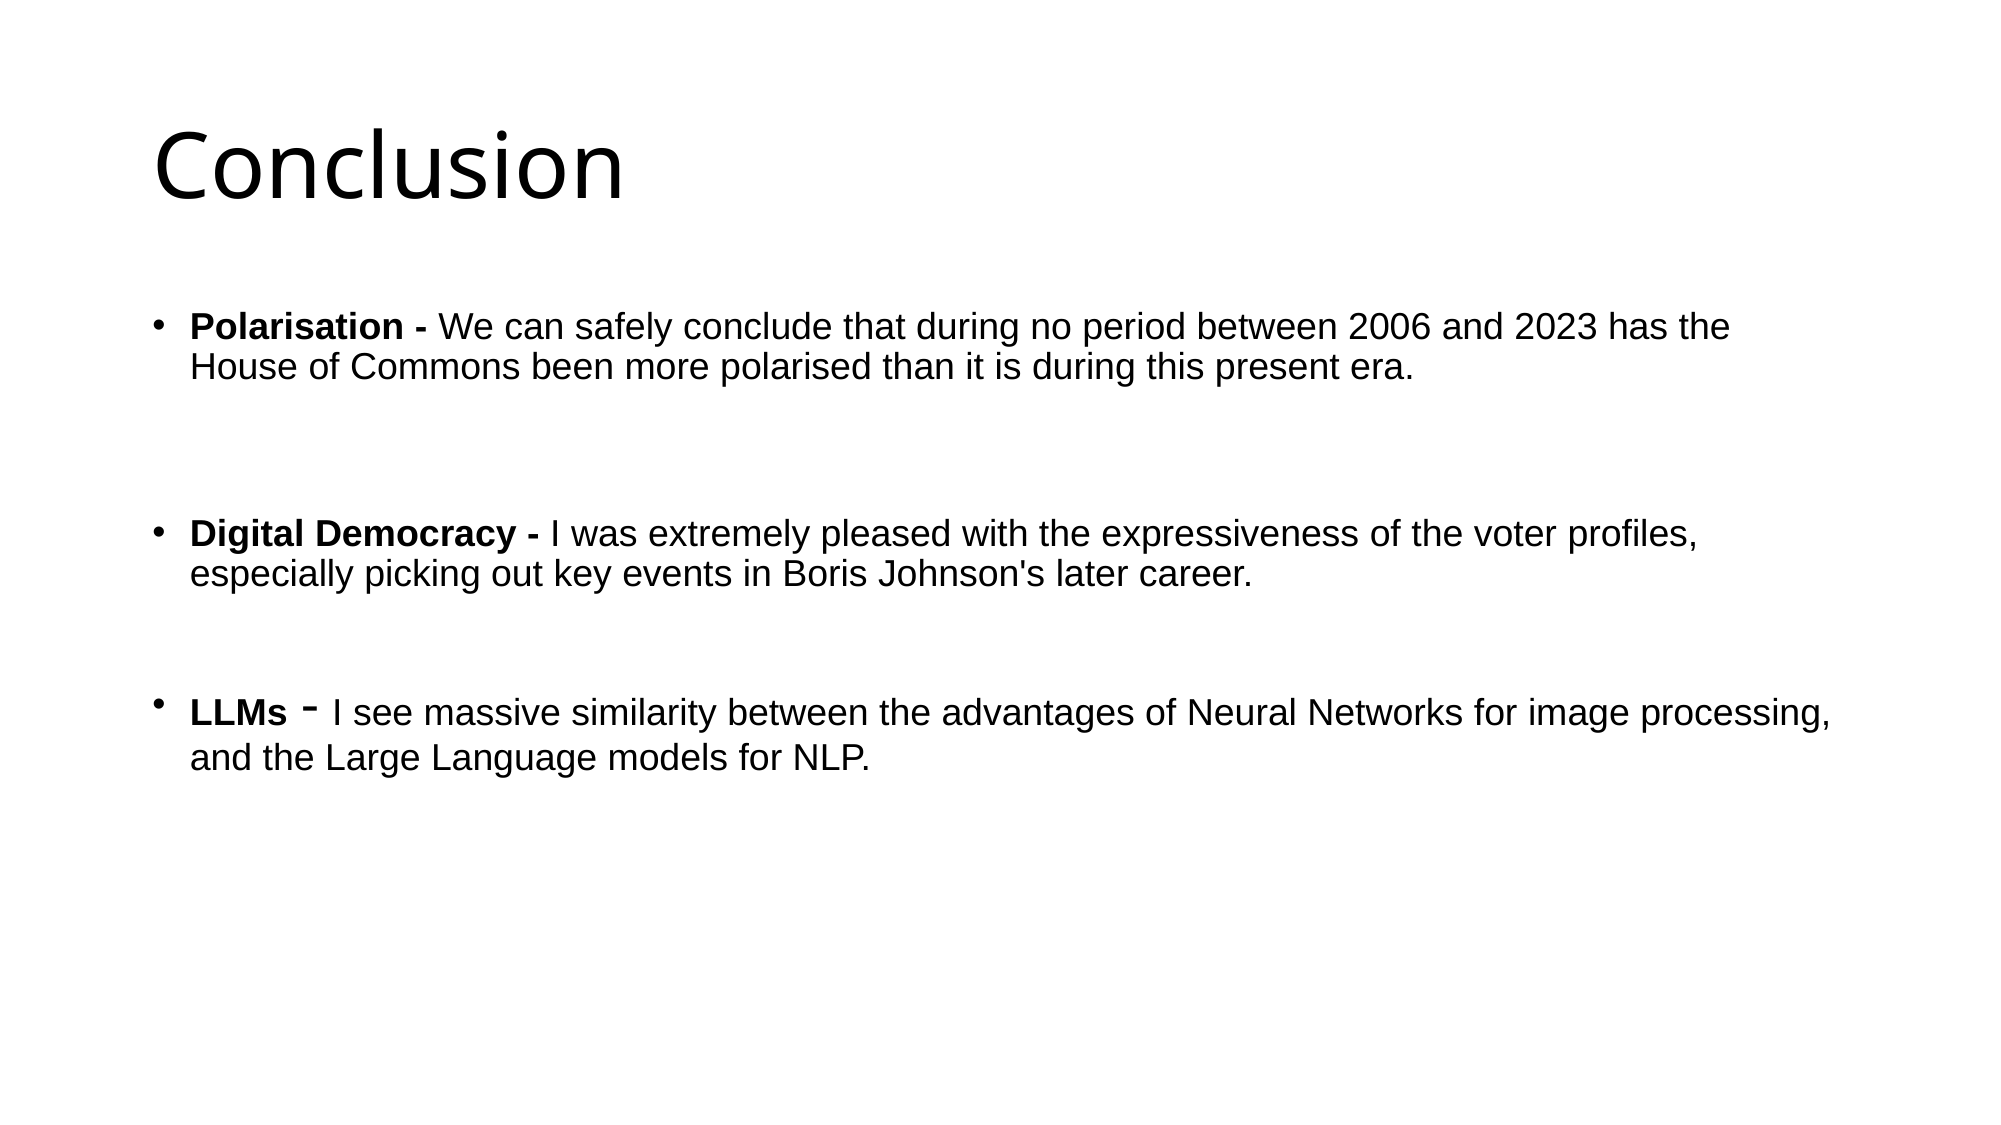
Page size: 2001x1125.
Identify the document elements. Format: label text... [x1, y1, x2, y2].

title Conclusion [137, 59, 1863, 278]
list Polarisation - We can safely conclude that during no period between 2006 and 2023 has the House of Commons been more polarised than it is during this present era. Digital Democracy - I was extremely pleased with the expressiveness of the voter profiles, especially picking out key events in Boris Johnson's later career. LLMs - I see massive similarity between the advantages of Neural Networks for image processing, and the Large Language models for NLP. [137, 299, 1863, 1014]
